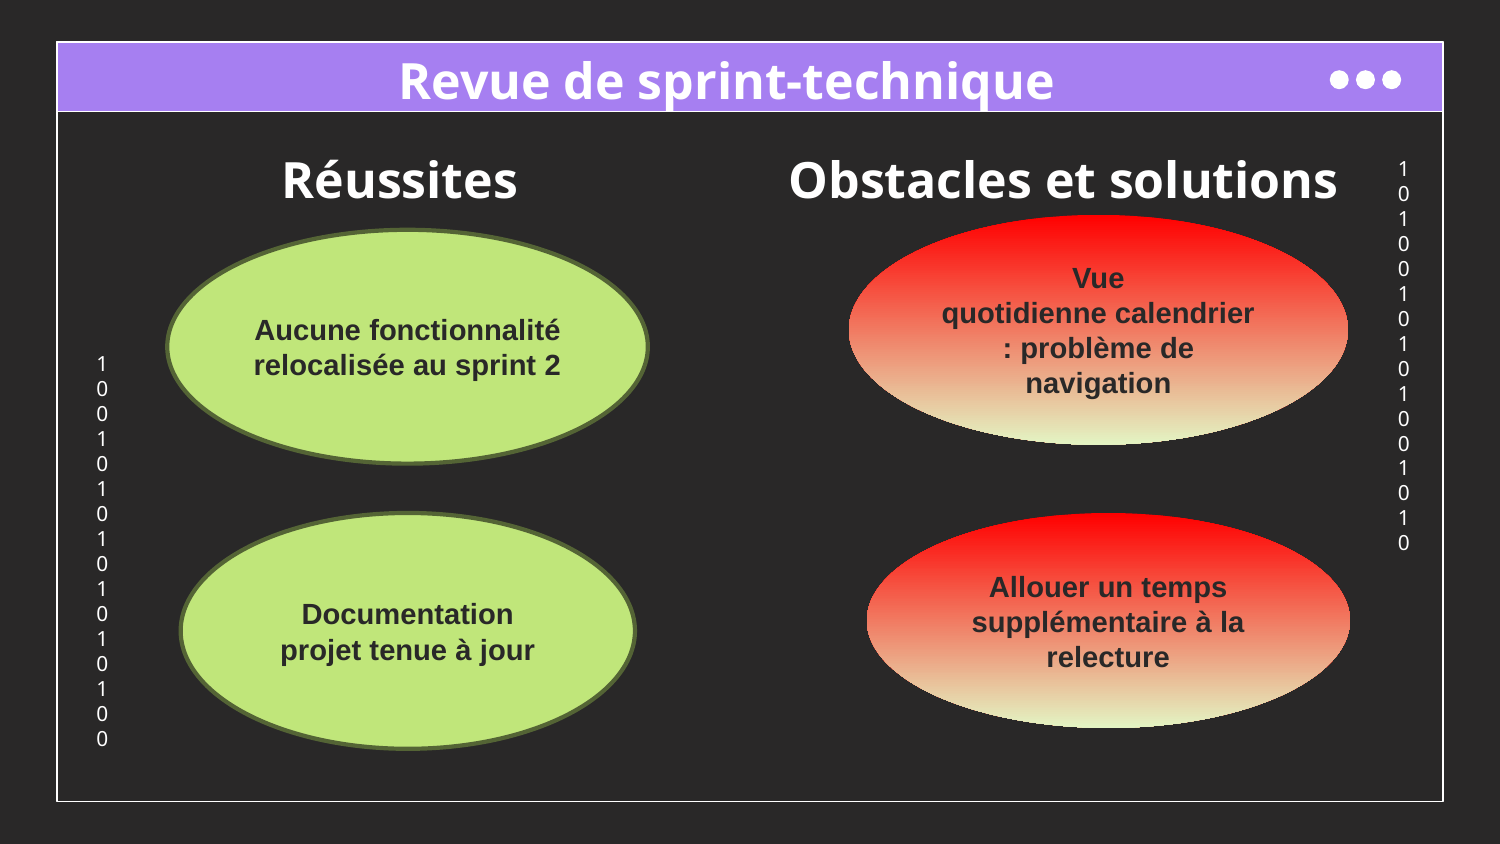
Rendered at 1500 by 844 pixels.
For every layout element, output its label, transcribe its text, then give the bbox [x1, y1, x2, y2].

text_box Vue quotidienne calendrier : problème de navigation [846, 212, 1351, 447]
text_box Réussites [153, 133, 647, 212]
text_box Allouer un temps supplémentaire à la relecture [864, 510, 1353, 731]
title Revue de sprint-technique [163, 34, 1290, 114]
text_box Documentation projet tenue à jour [178, 510, 638, 751]
text_box Aucune fonctionnalité relocalisée au sprint 2 [165, 227, 650, 466]
text_box Obstacles et solutions [750, 133, 1377, 214]
